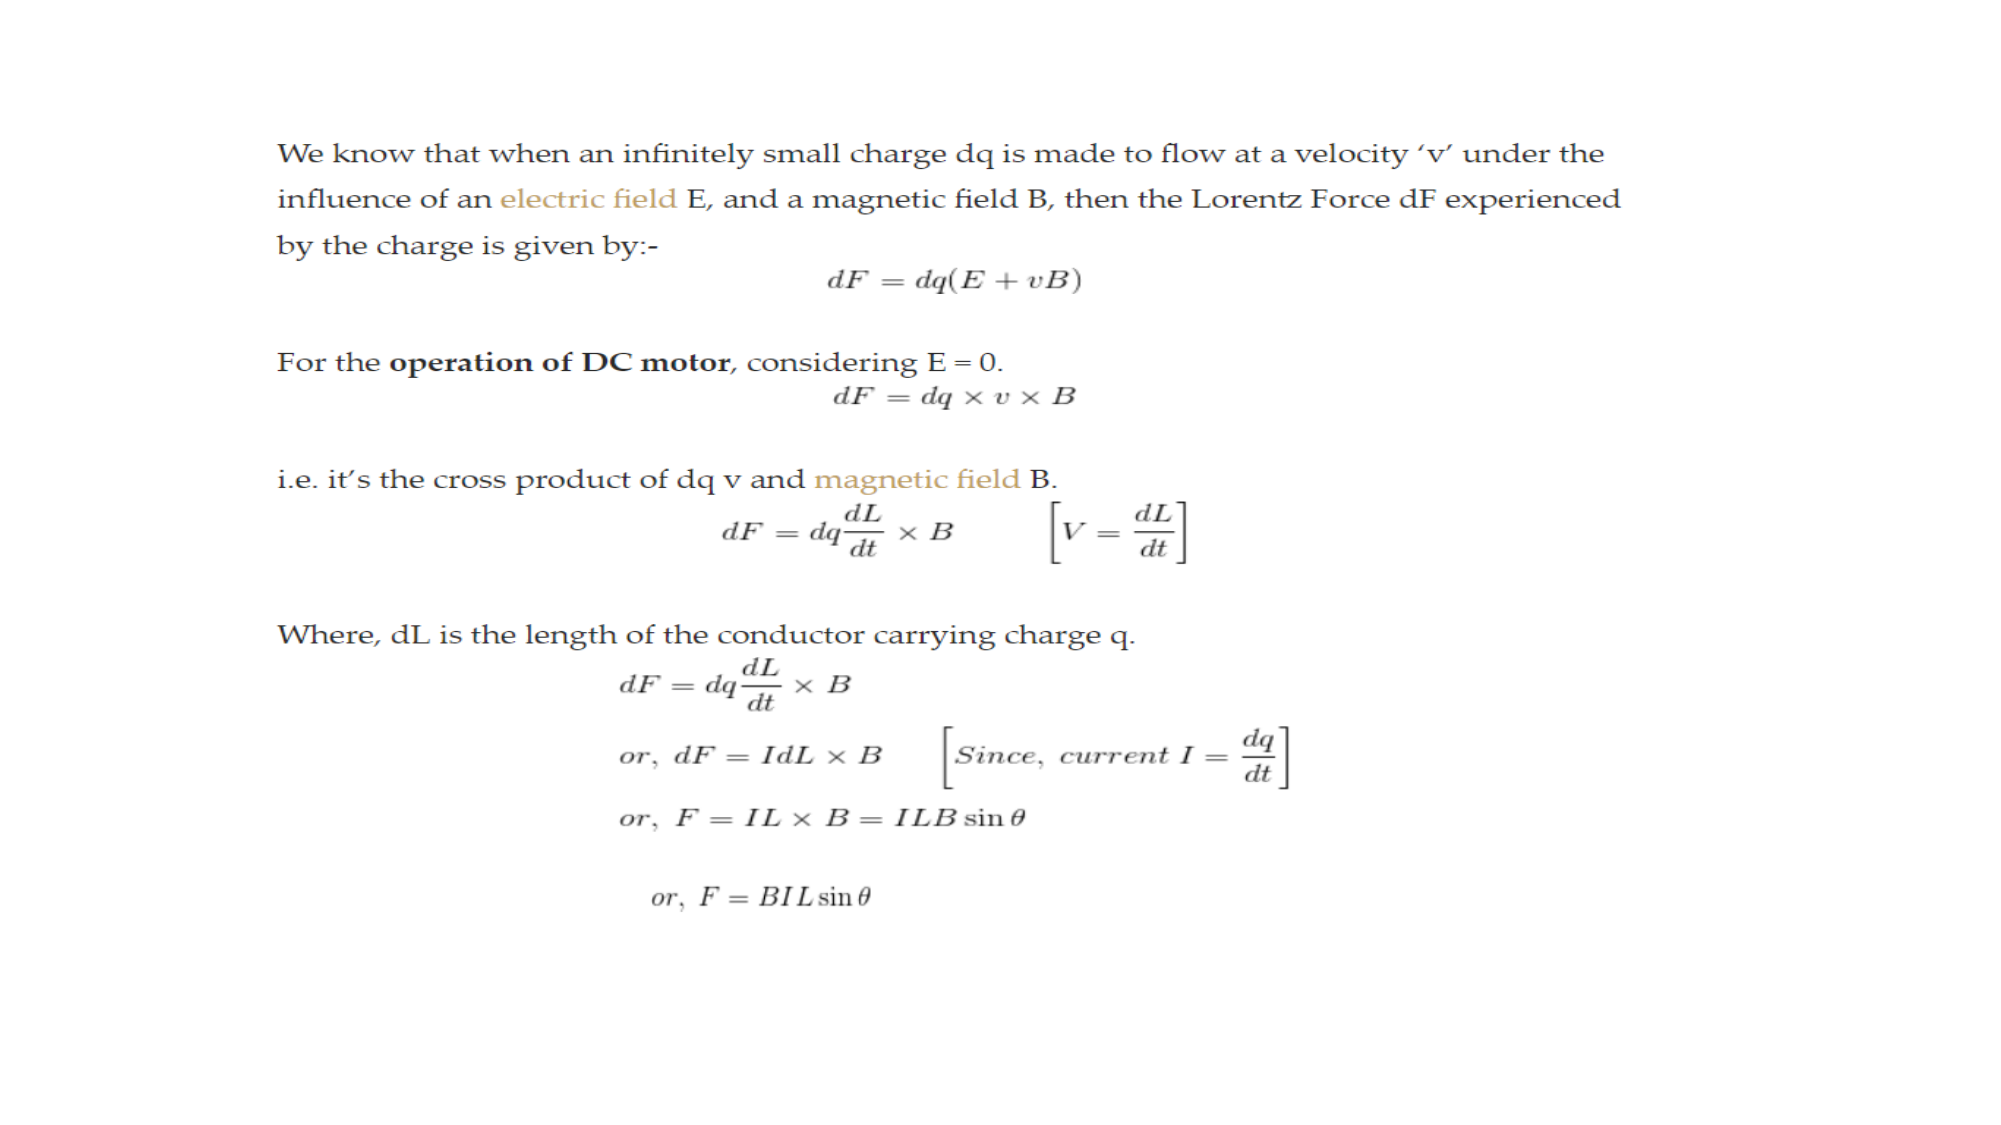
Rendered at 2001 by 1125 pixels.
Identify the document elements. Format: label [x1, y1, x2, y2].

list [237, 126, 1662, 841]
picture [601, 878, 922, 931]
